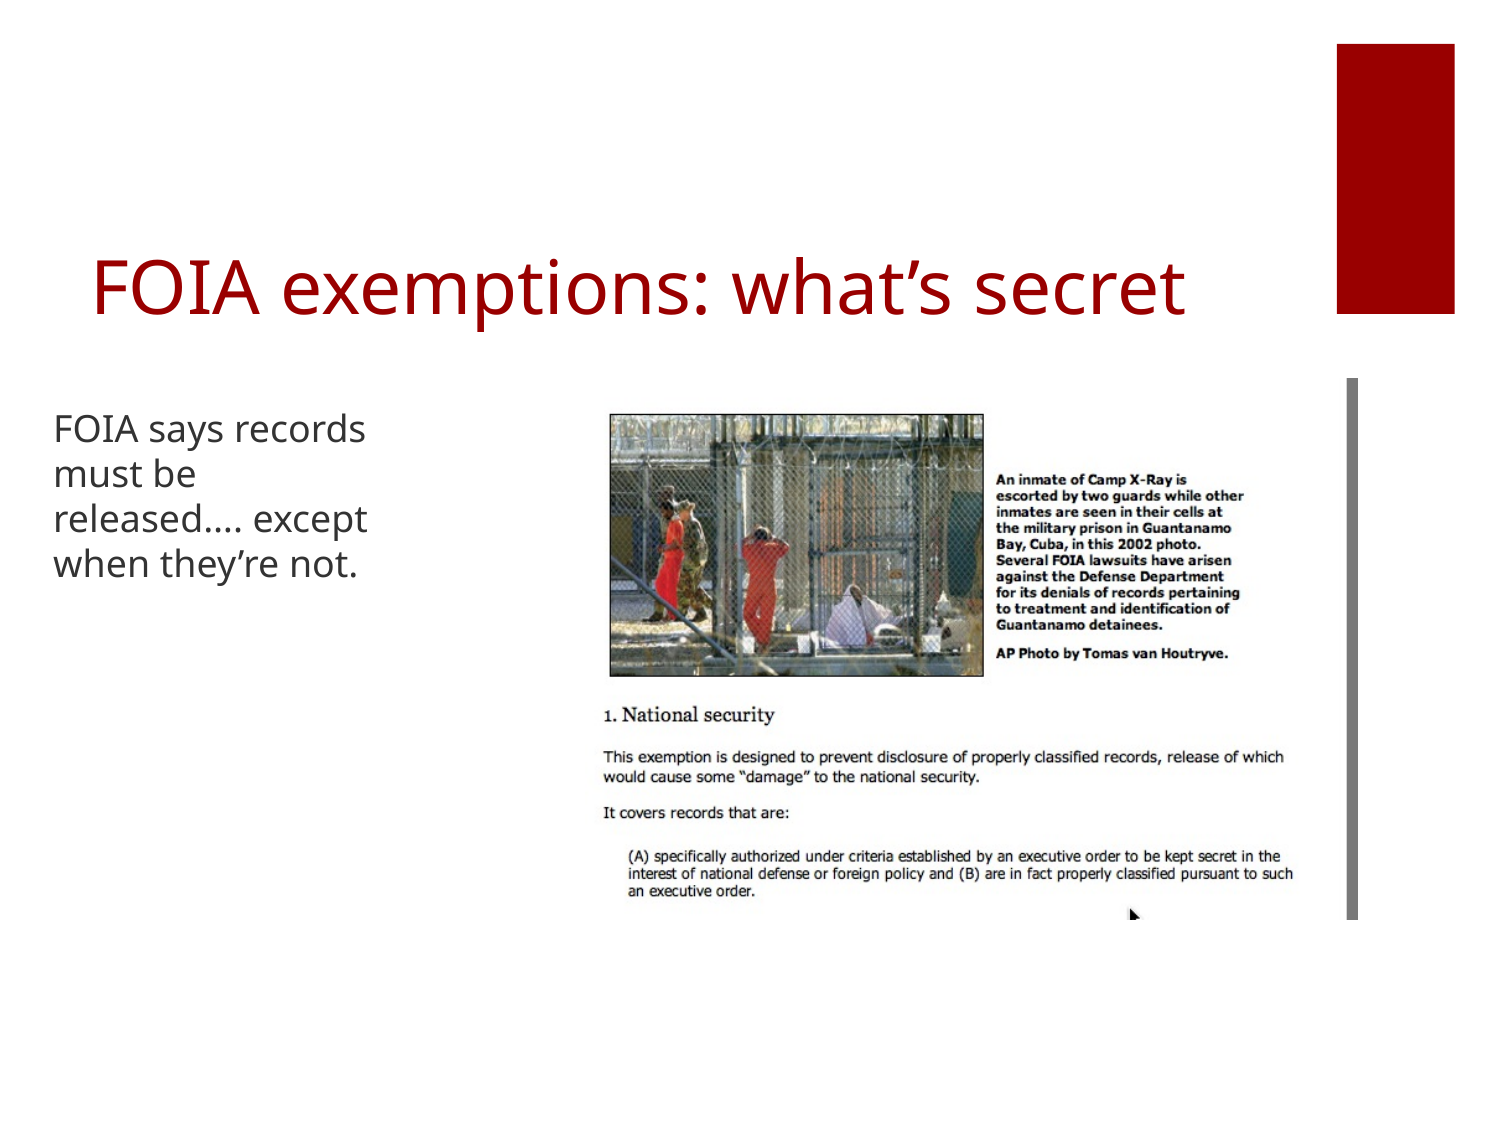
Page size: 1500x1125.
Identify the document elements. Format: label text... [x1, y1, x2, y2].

list FOIA says records must be released…. except when they’re not. [38, 397, 392, 850]
title FOIA exemptions: what’s secret [75, 149, 1288, 338]
picture [584, 378, 1359, 921]
